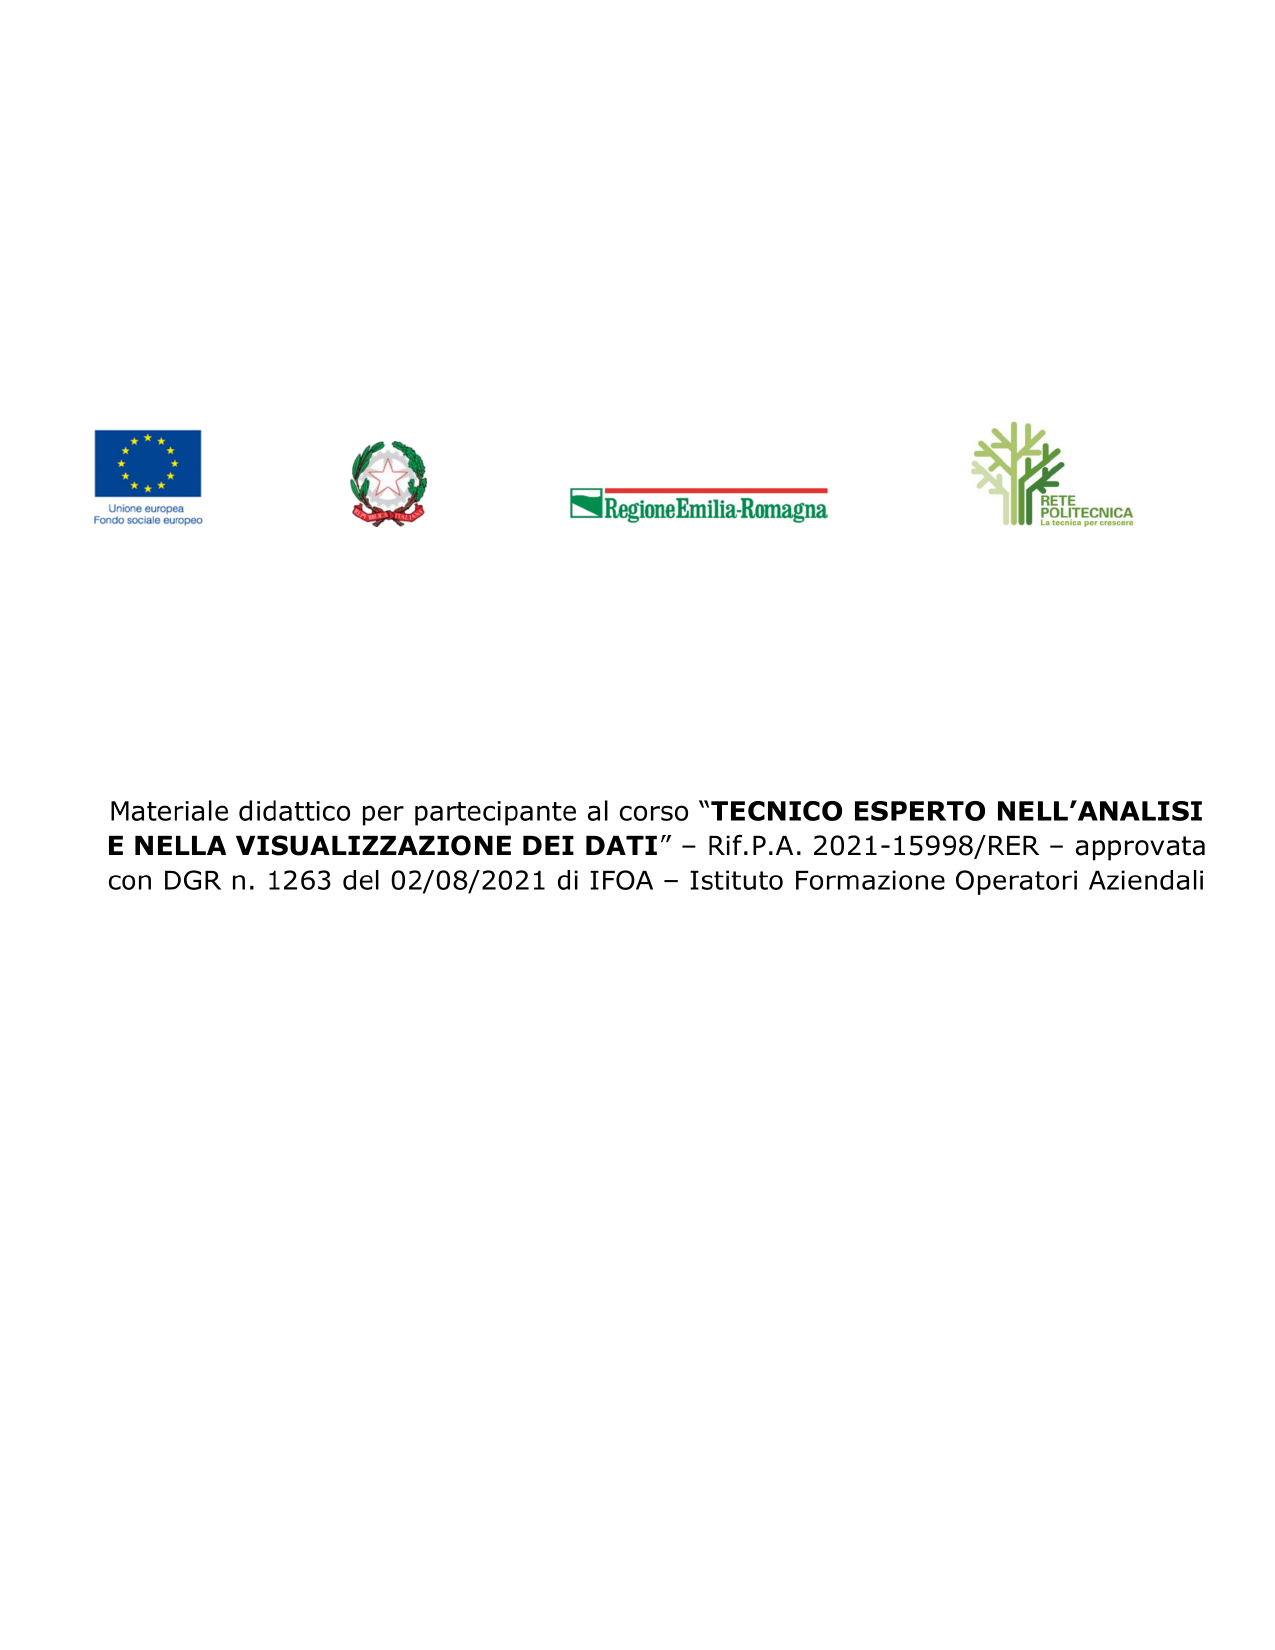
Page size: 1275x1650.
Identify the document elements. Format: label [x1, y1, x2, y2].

picture [87, 364, 1213, 1286]
